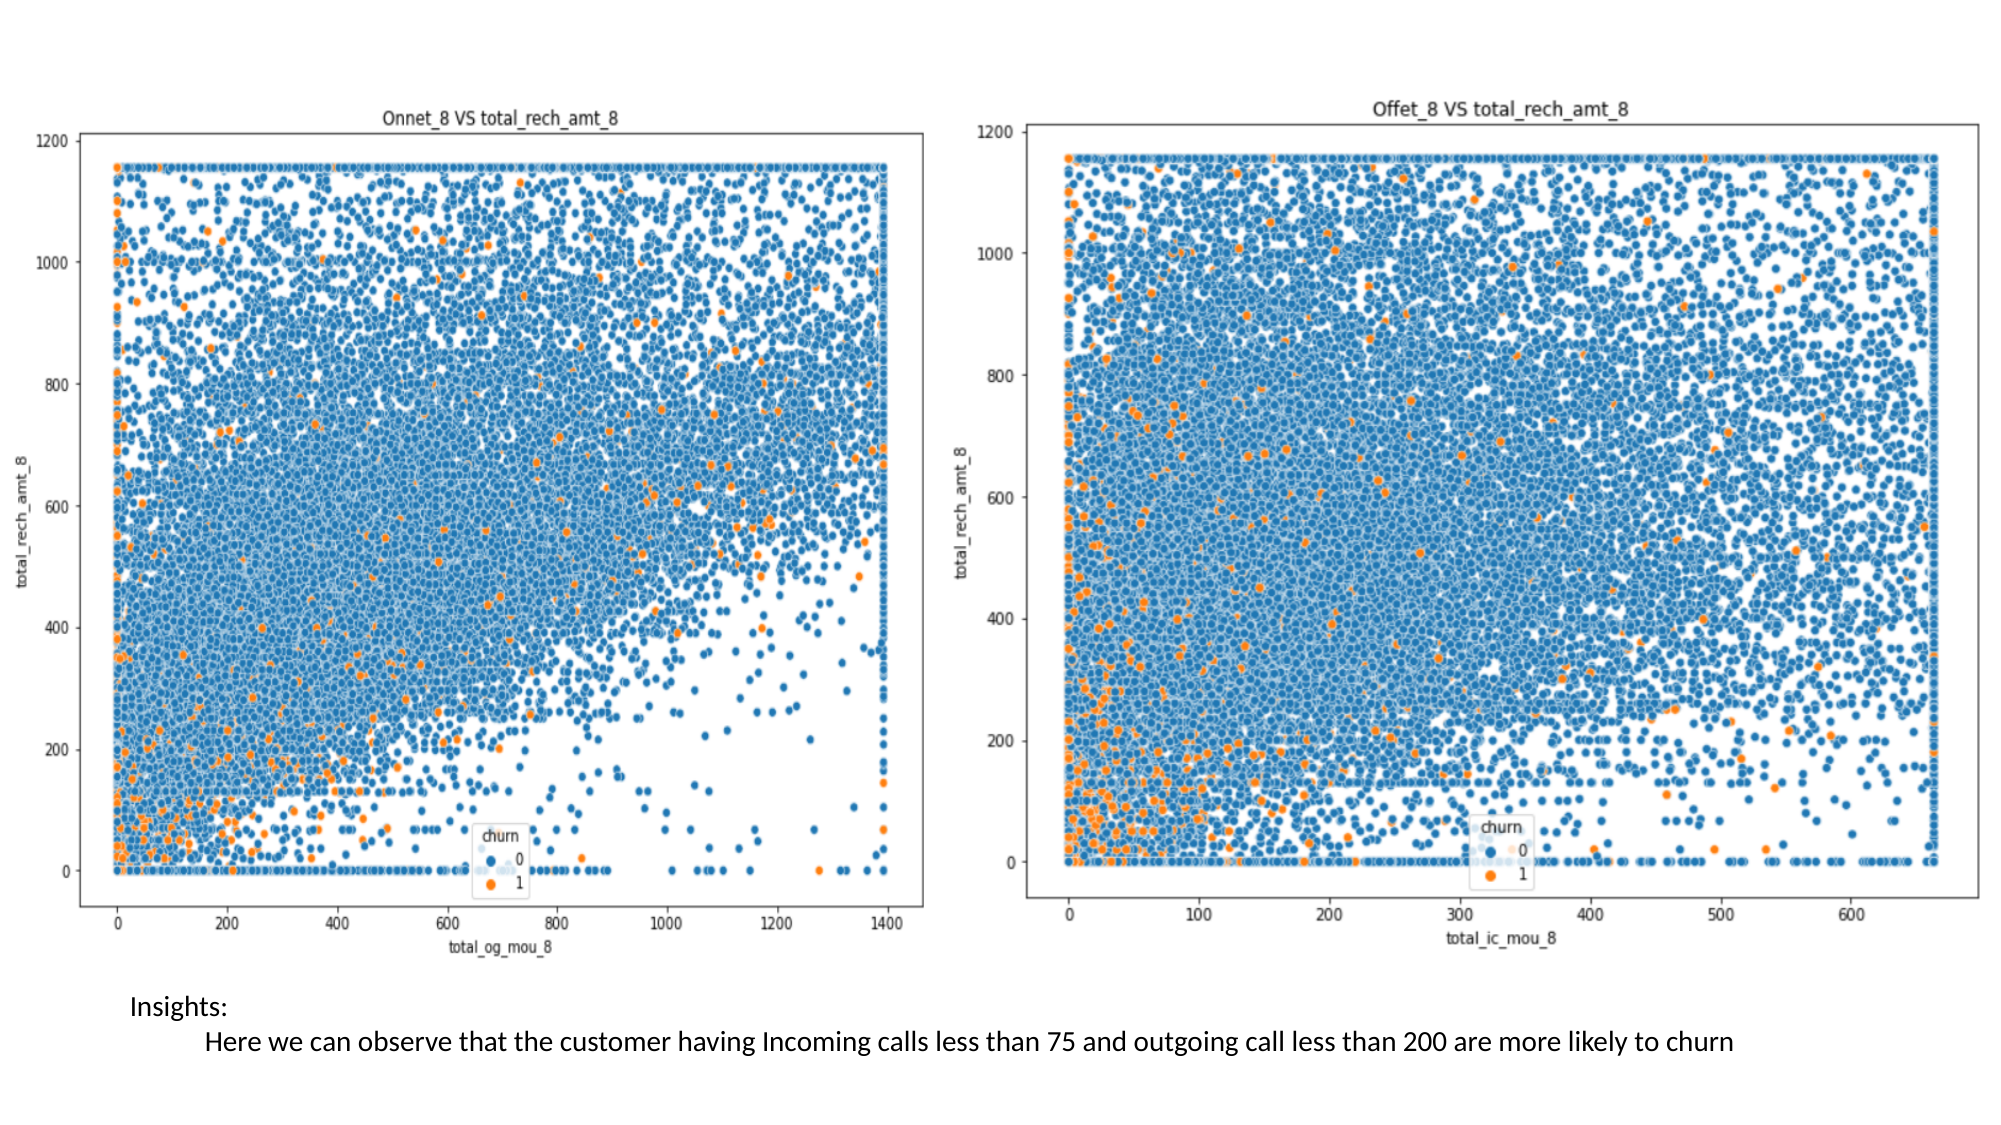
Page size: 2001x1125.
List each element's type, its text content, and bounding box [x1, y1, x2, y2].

picture [0, 93, 2000, 967]
text_box Insights: Here we can observe that the customer having Incoming calls less than 75 and outgoing call less than 200 are more likely to churn [114, 979, 1922, 1100]
